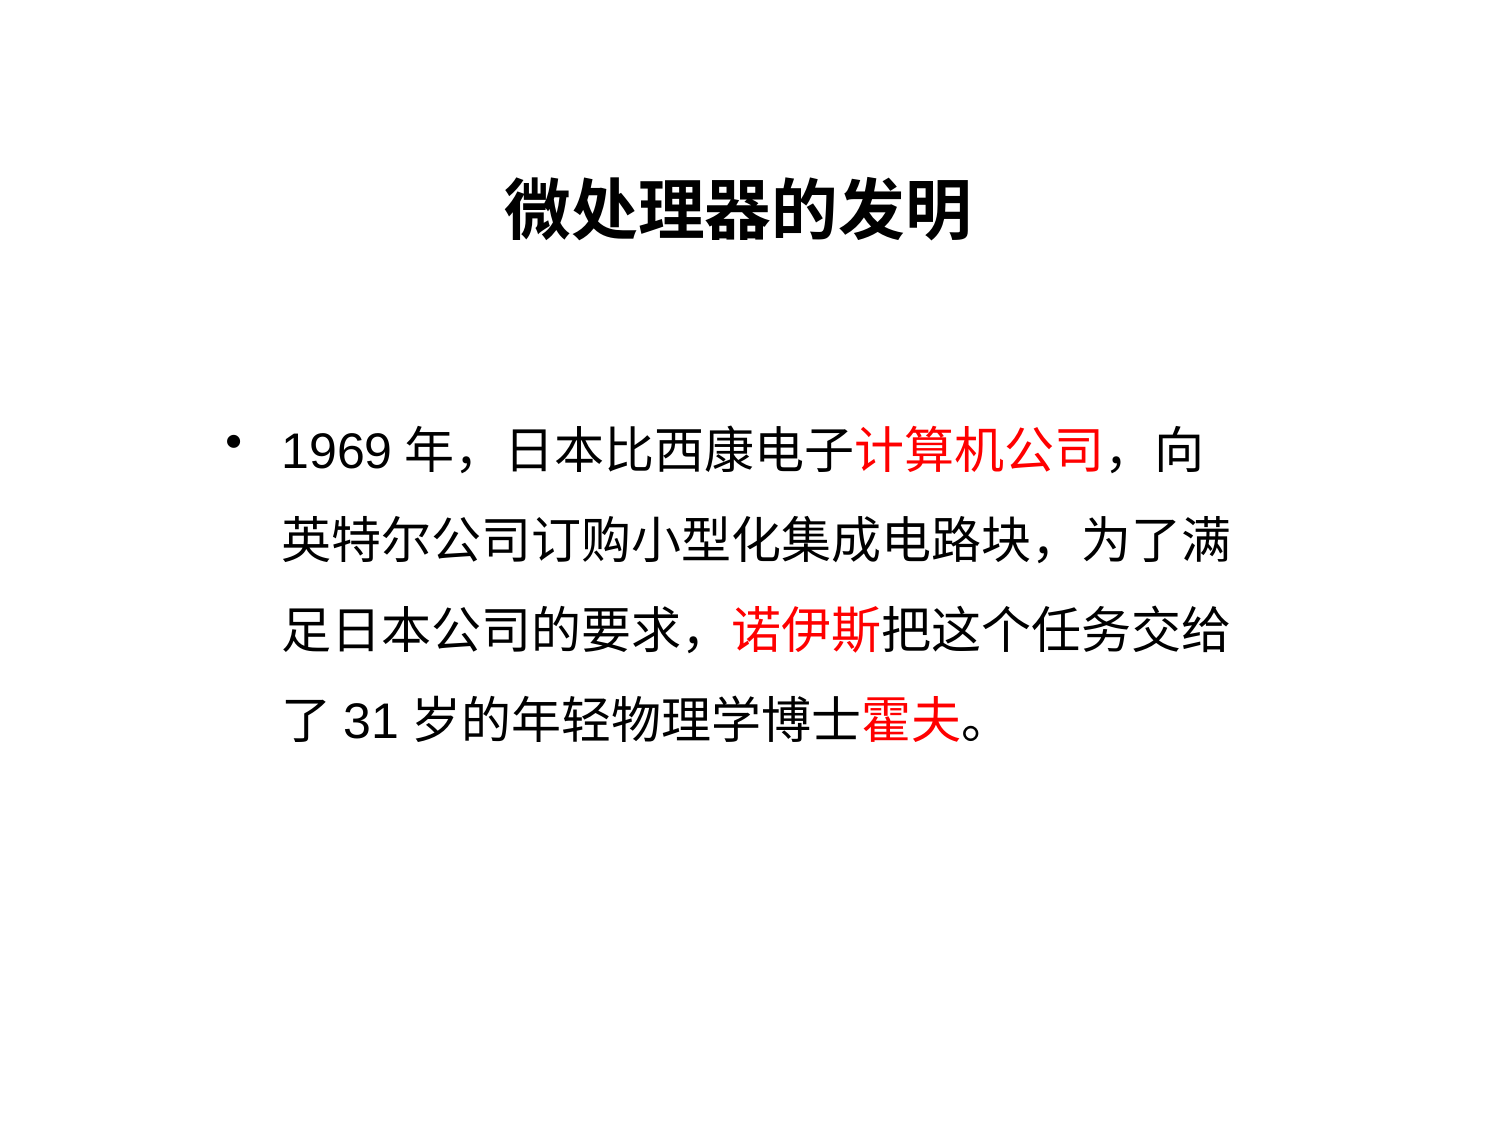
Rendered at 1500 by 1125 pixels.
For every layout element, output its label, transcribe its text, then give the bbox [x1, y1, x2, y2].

list 微处理器的发明 1969年，日本比西康电子计算机公司，向英特尔公司订购小型化集成电路块，为了满足日本公司的要求，诺伊斯把这个任务交给了31岁的年轻物理学博士霍夫。 [210, 160, 1267, 769]
